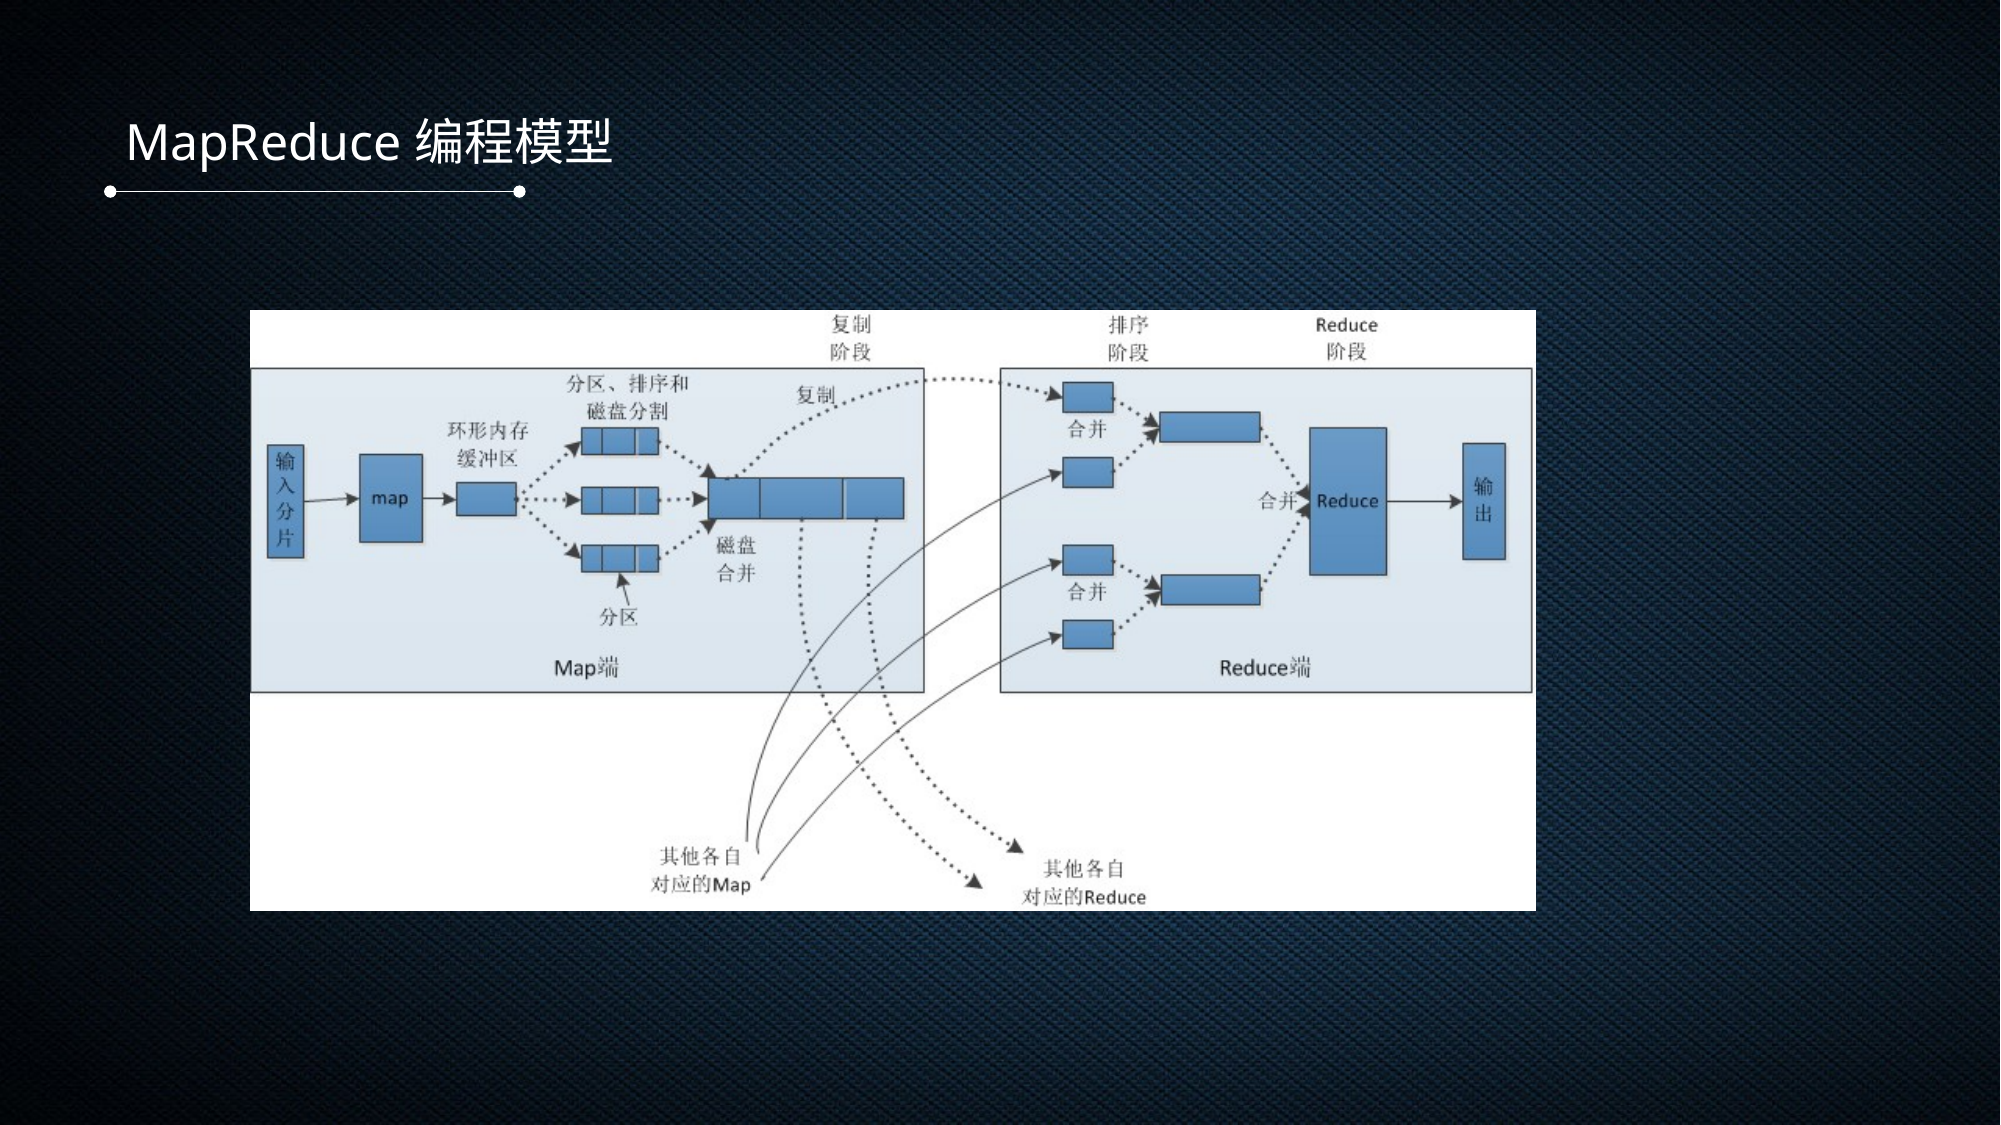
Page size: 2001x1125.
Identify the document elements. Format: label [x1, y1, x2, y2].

text_box [110, 103, 825, 192]
picture [0, 0, 2000, 1125]
